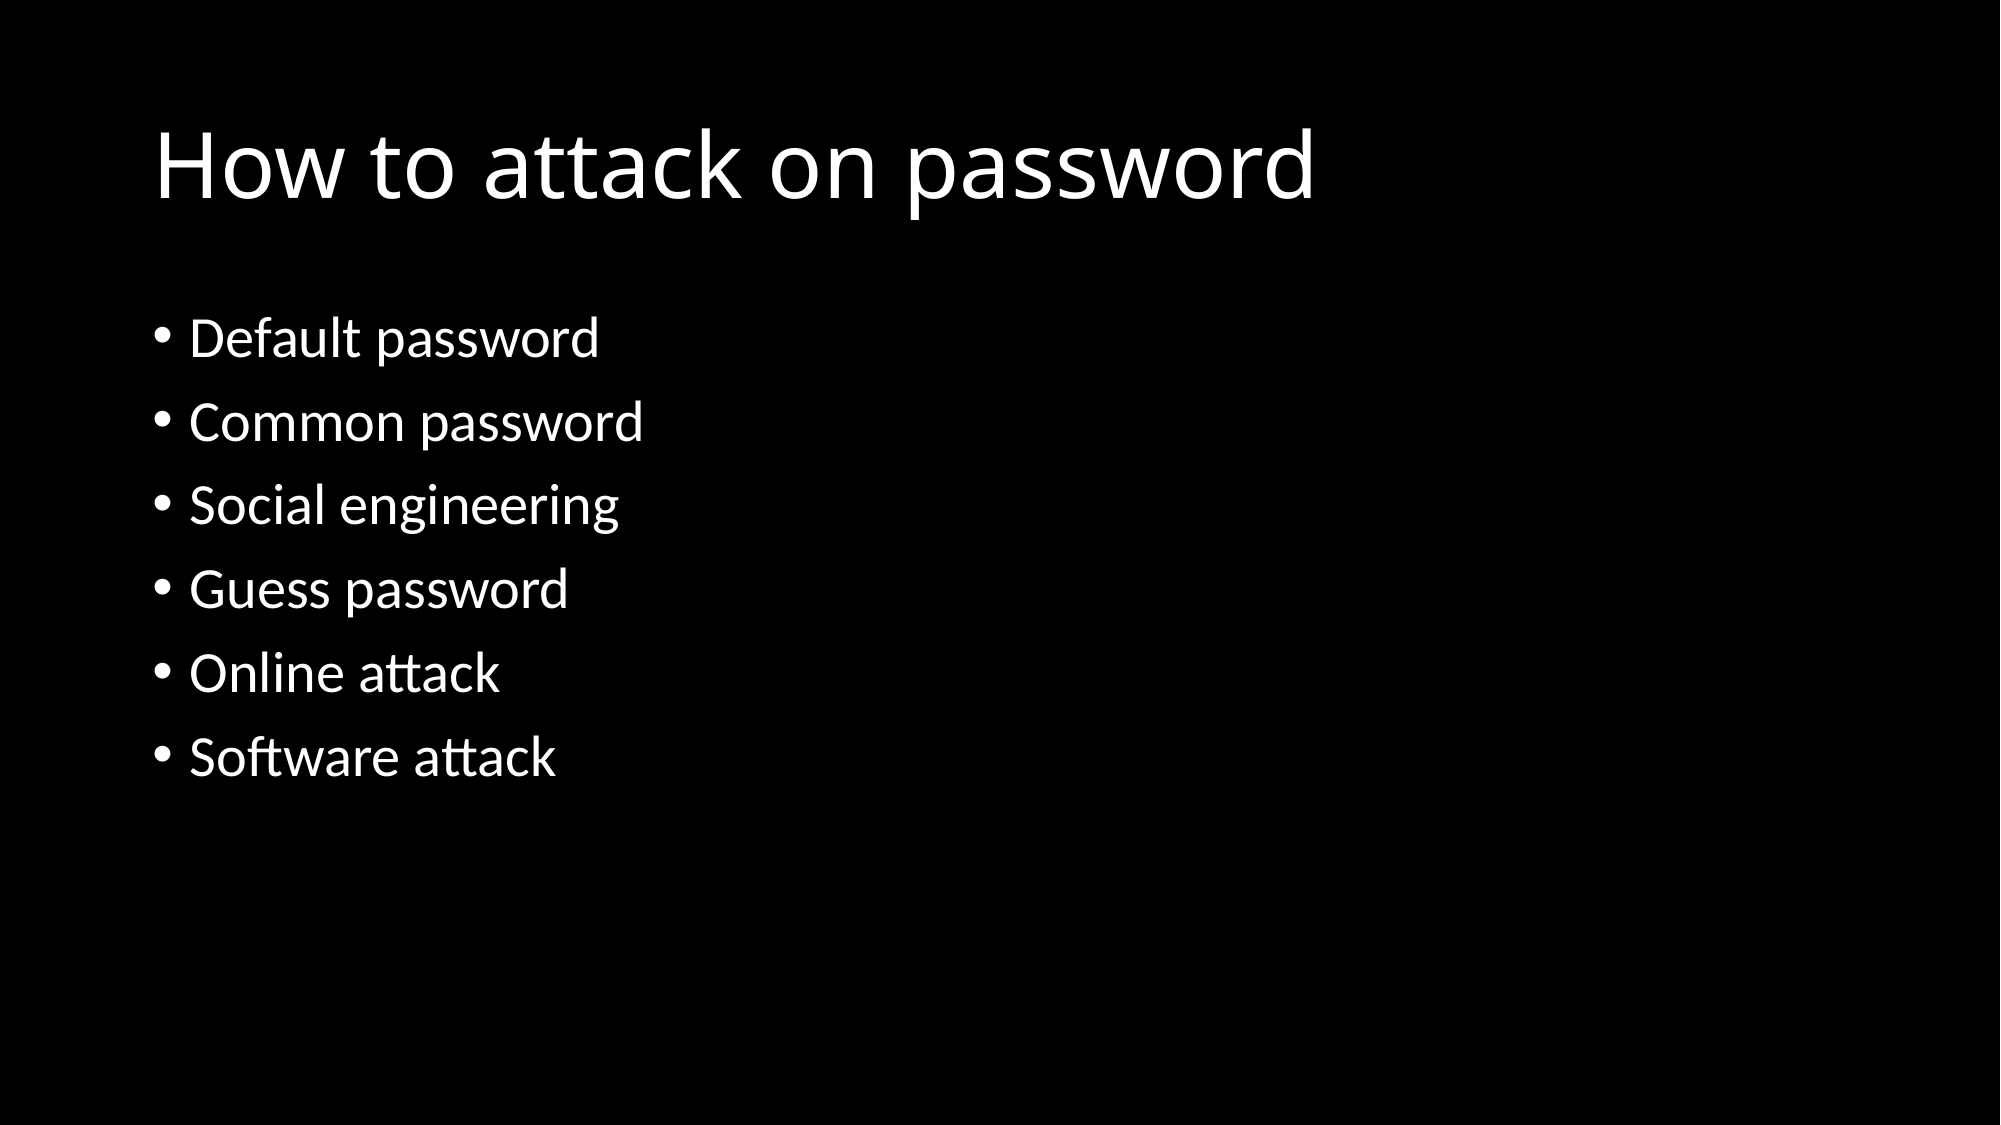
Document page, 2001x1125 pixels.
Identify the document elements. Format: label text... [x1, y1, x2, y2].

title How to attack on password [137, 59, 1863, 278]
list Default password Common password Social engineering Guess password Online attack Software attack [137, 299, 1863, 1014]
